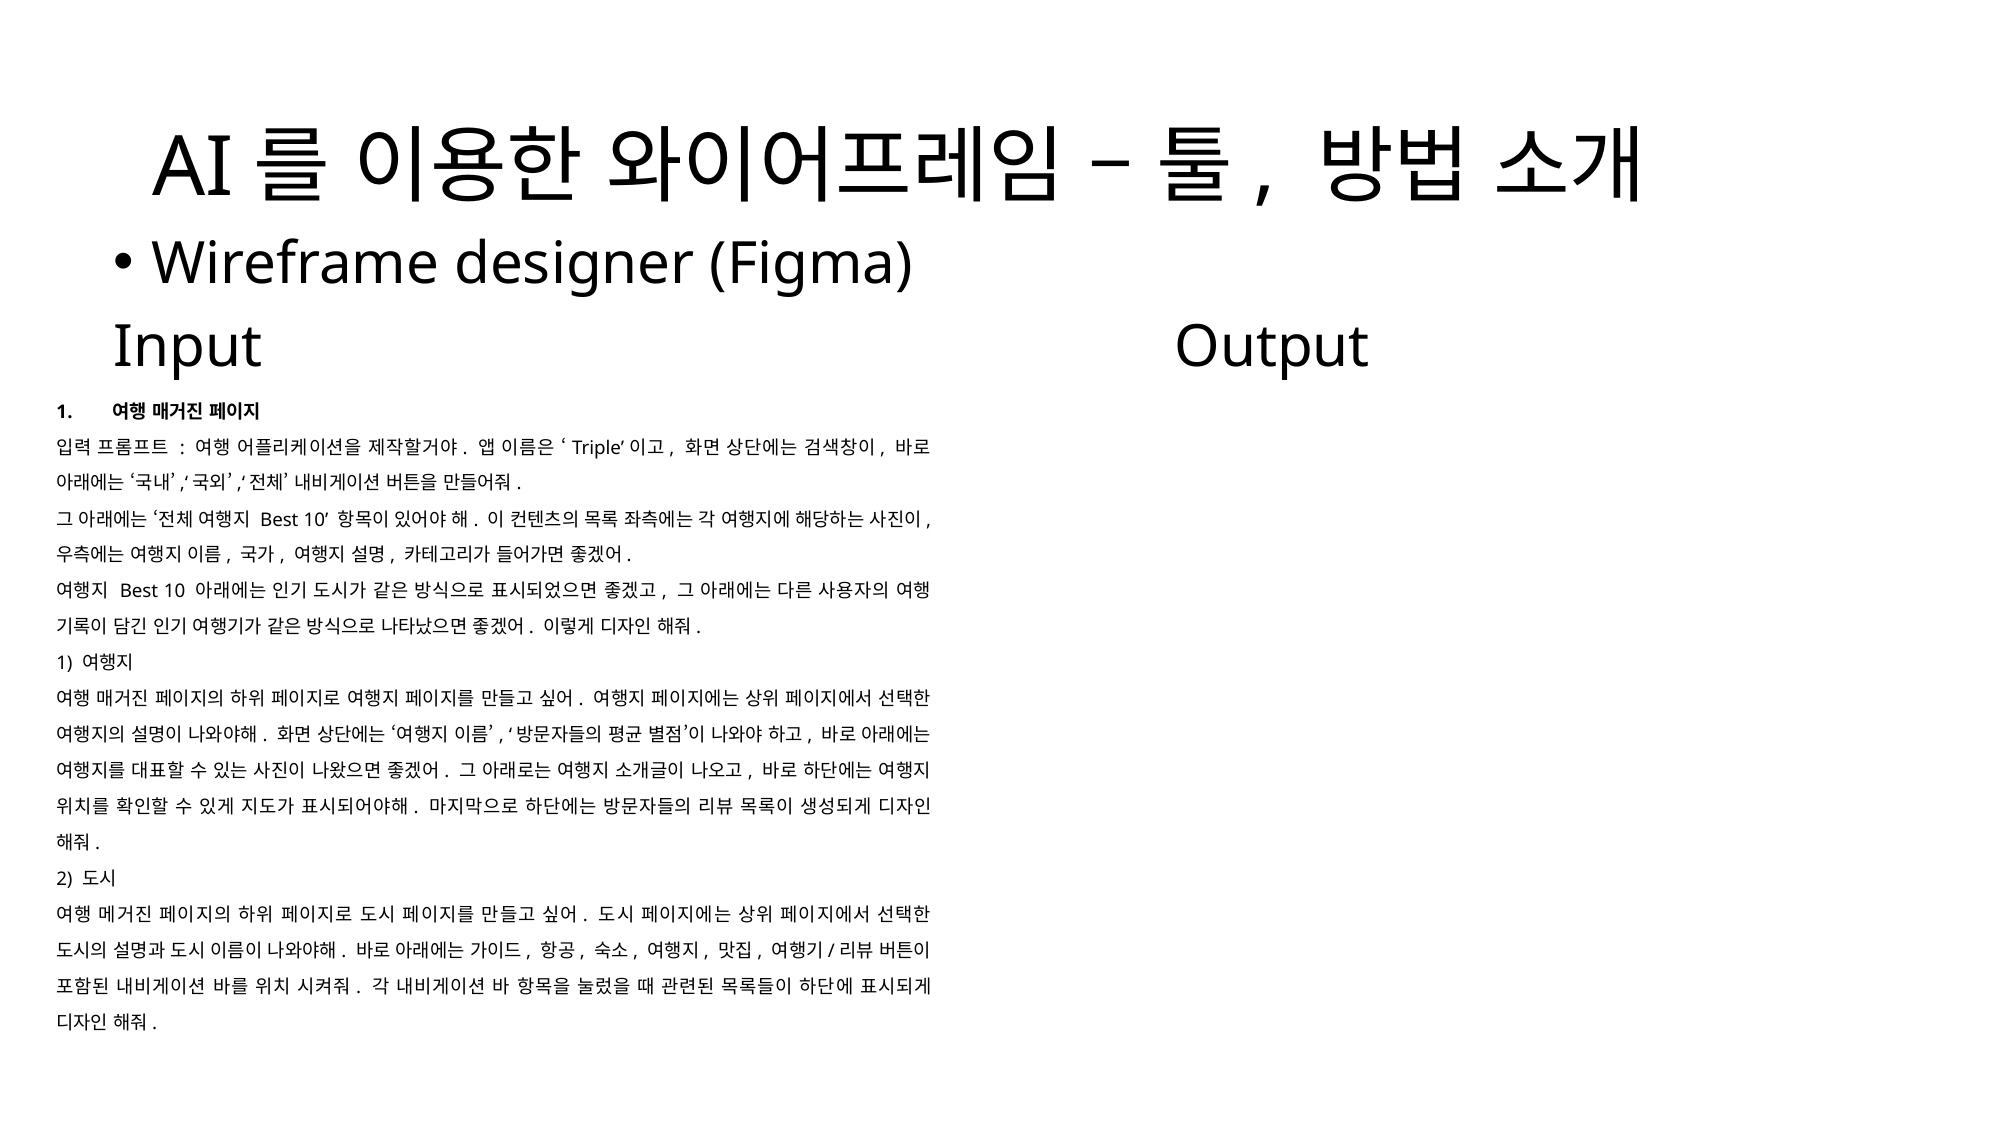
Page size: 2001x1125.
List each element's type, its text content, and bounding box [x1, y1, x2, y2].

list Wireframe designer (Figma) Input Output [98, 225, 1824, 940]
title AI를 이용한 와이어프레임 – 툴, 방법 소개 [137, 59, 1863, 278]
text_box 여행 매거진 페이지 입력 프롬프트 : 여행 어플리케이션을 제작할거야. 앱 이름은 ‘Triple’이고, 화면 상단에는 검색창이, 바로 아래에는 ‘국내’,‘국외’,‘전체’ 내비게이션 버튼을 만들어줘. 그 아래에는 ‘전체 여행지 Best 10’ 항목이 있어야 해. 이 컨텐츠의 목록 좌측에는 각 여행지에 해당하는 사진이, 우측에는 여행지 이름, 국가, 여행지 설명, 카테고리가 들어가면 좋겠어. 여행지 Best 10 아래에는 인기 도시가 같은 방식으로 표시되었으면 좋겠고, 그 아래에는 다른 사용자의 여행 기록이 담긴 인기 여행기가 같은 방식으로 나타났으면 좋겠어. 이렇게 디자인 해줘. 1) 여행지 여행 매거진 페이지의 하위 페이지로 여행지 페이지를 만들고 싶어. 여행지 페이지에는 상위 페이지에서 선택한 여행지의 설명이 나와야해. 화면 상단에는 ‘여행지 이름’, ‘방문자들의 평균 별점’이 나와야 하고, 바로 아래에는 여행지를 대표할 수 있는 사진이 나왔으면 좋겠어. 그 아래로는 여행지 소개글이 나오고, 바로 하단에는 여행지 위치를 확인할 수 있게 지도가 표시되어야해. 마지막으로 하단에는 방문자들의 리뷰 목록이 생성되게 디자인 해줘. 2) 도시 여행 메거진 페이지의 하위 페이지로 도시 페이지를 만들고 싶어. 도시 페이지에는 상위 페이지에서 선택한 도시의 설명과 도시 이름이 나와야해. 바로 아래에는 가이드, 항공, 숙소, 여행지, 맛집, 여행기/리뷰 버튼이 포함된 내비게이션 바를 위치 시켜줘. 각 내비게이션 바 항목을 눌렀을 때 관련된 목록들이 하단에 표시되게 디자인 해줘. [41, 378, 946, 1041]
